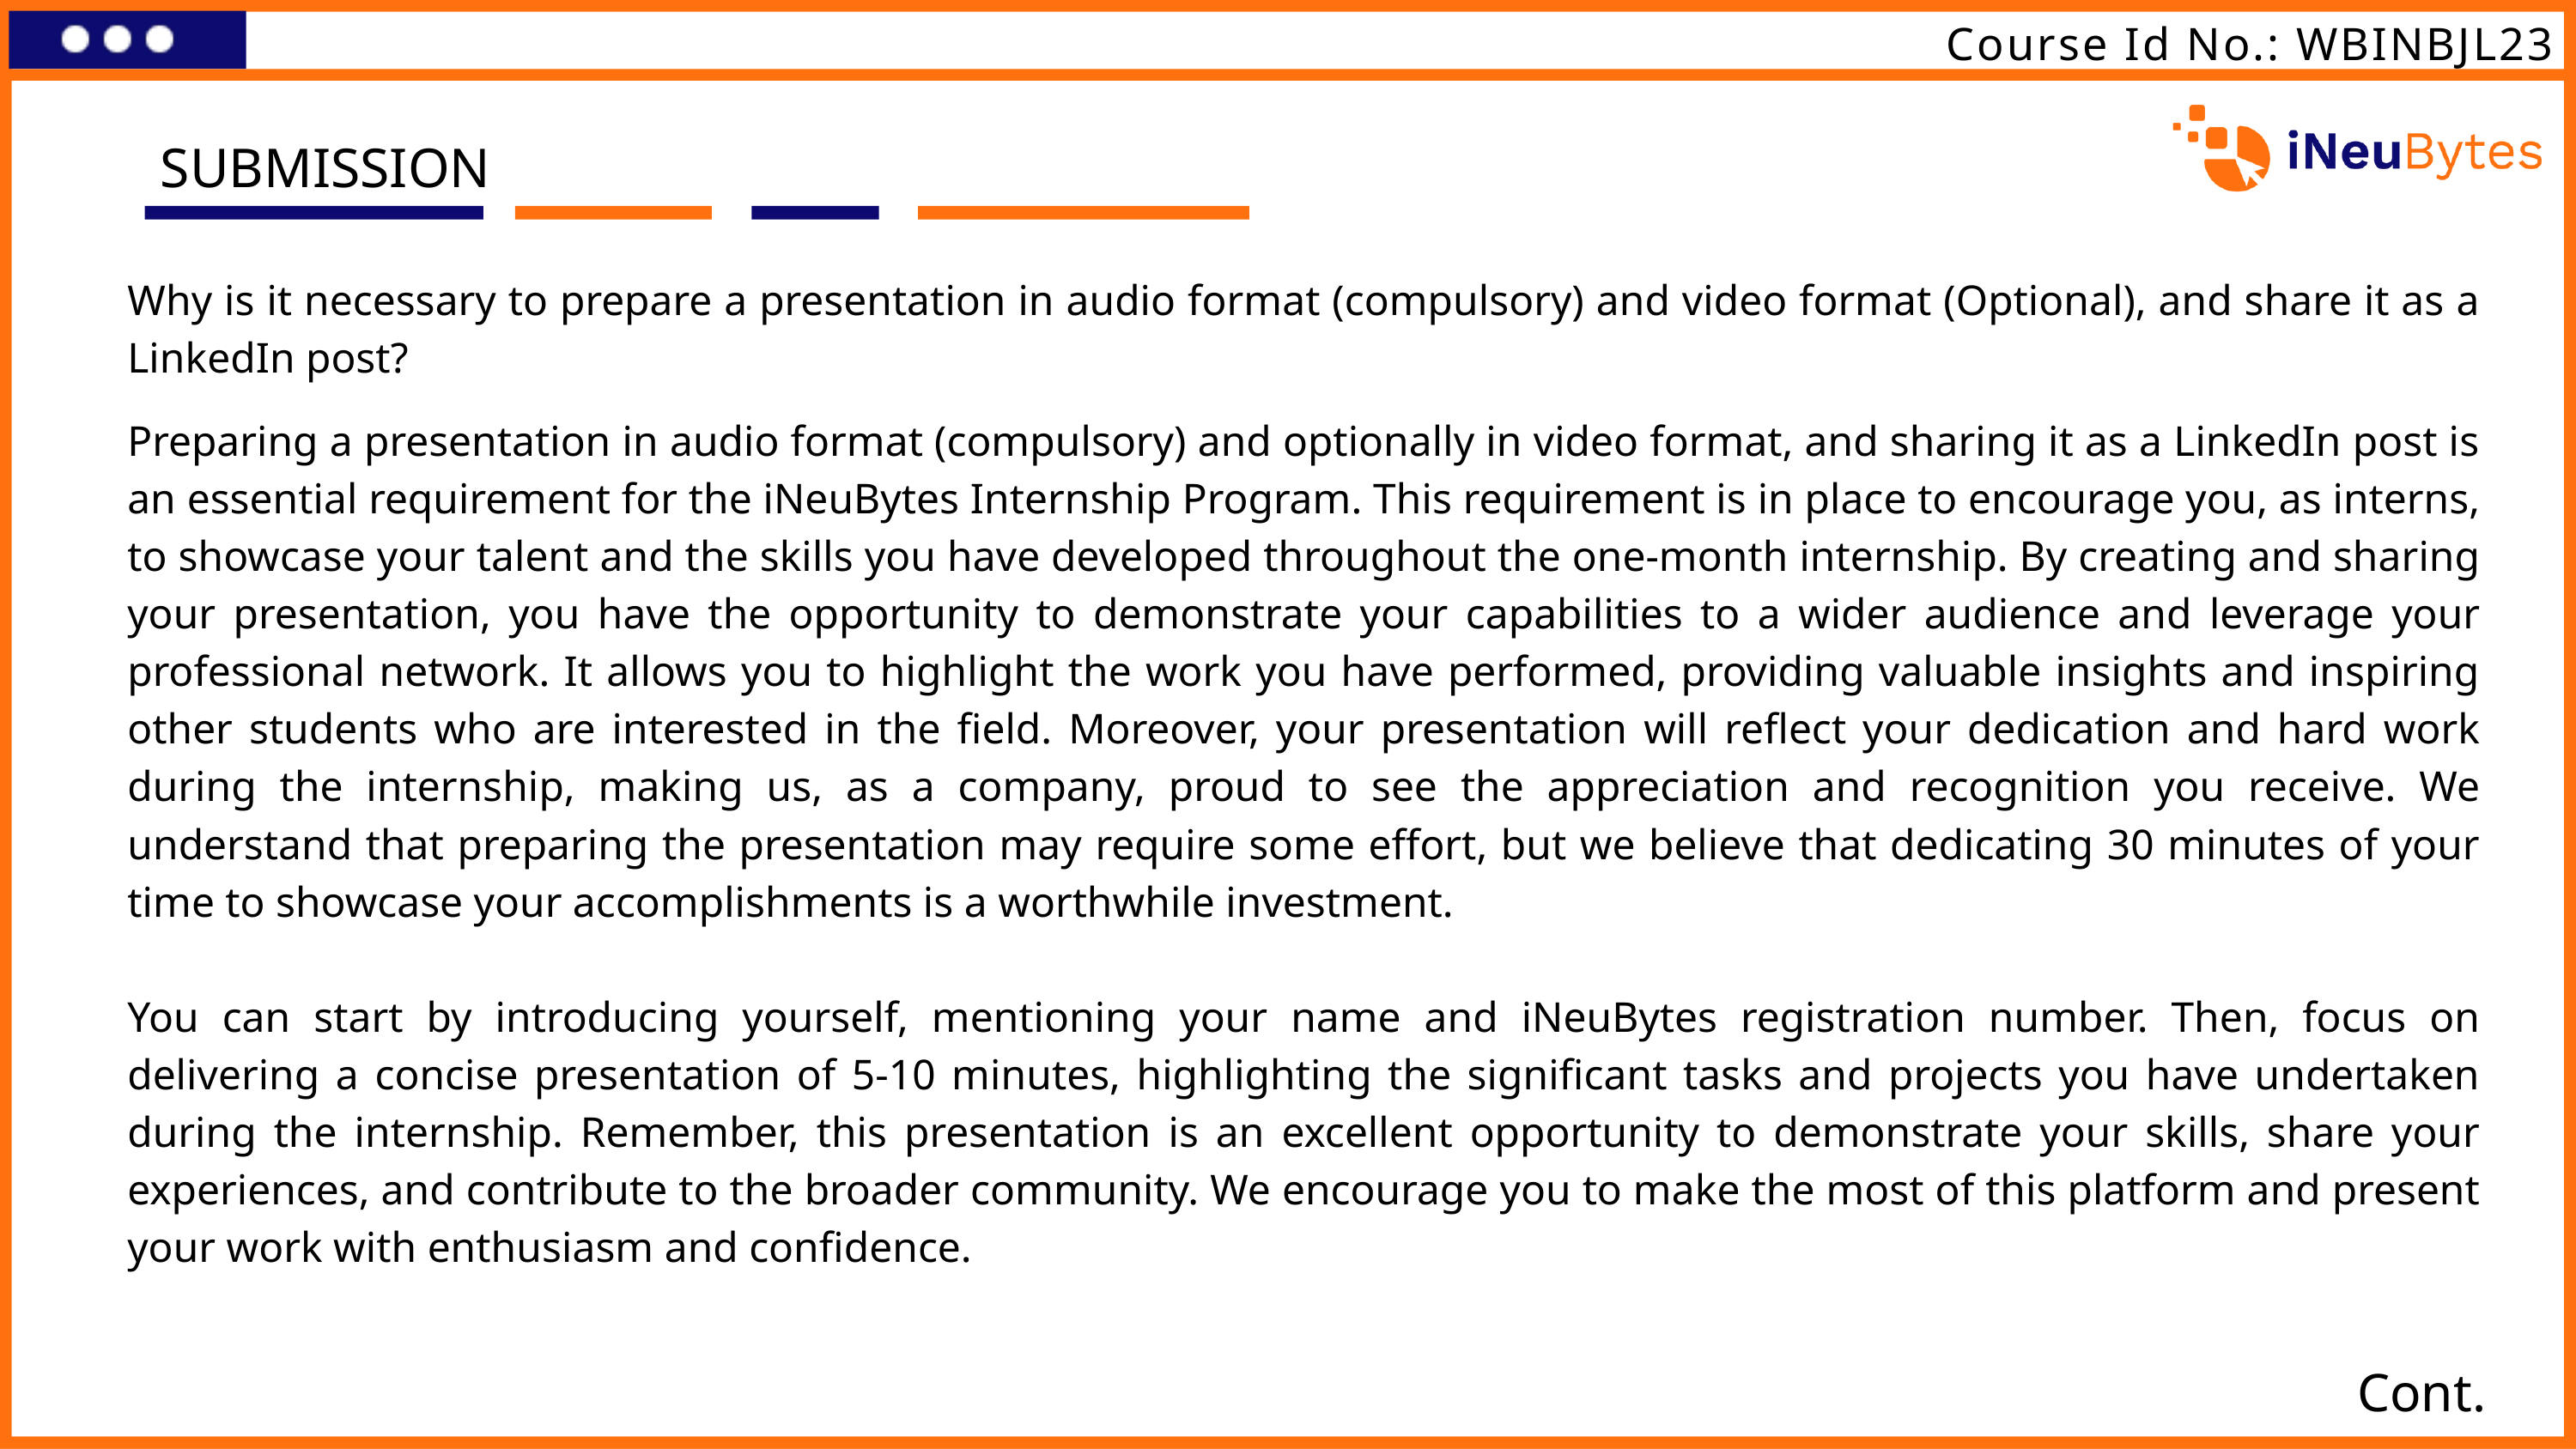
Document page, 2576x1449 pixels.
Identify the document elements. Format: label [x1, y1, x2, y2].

text_box [0, 69, 2576, 1449]
text_box [0, 0, 2576, 67]
